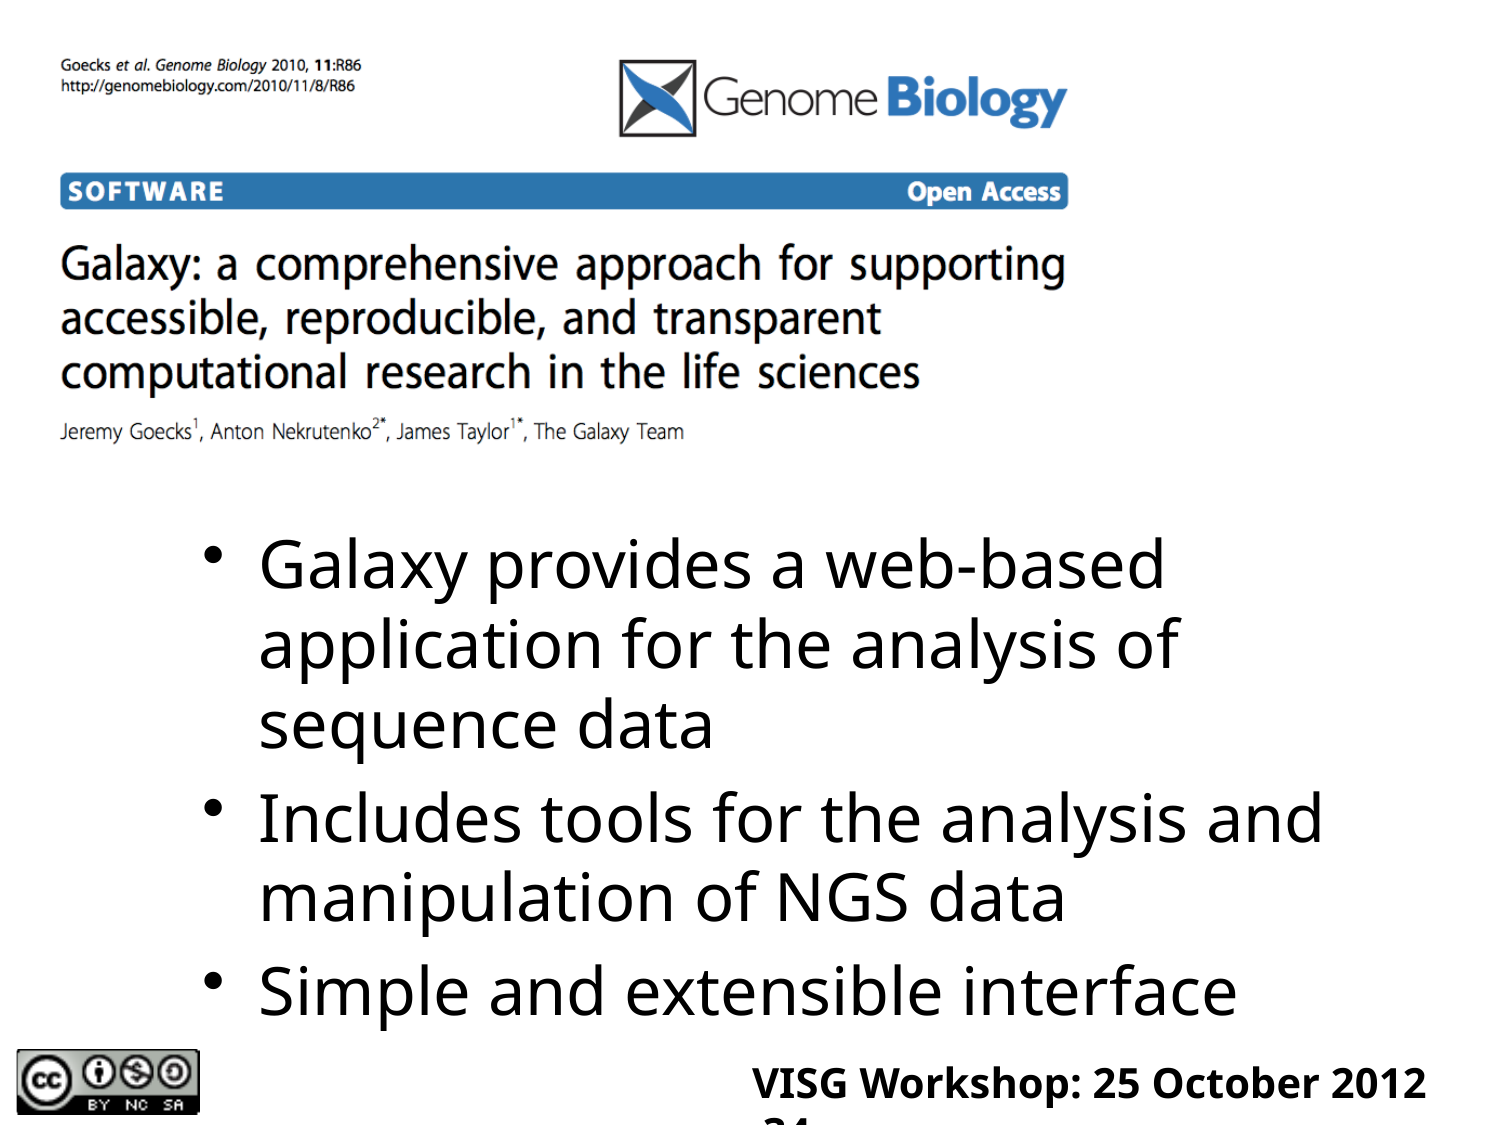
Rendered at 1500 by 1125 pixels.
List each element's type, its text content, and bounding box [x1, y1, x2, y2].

picture [16, 1049, 200, 1115]
picture [53, 49, 1075, 451]
list Galaxy provides a web-based application for the analysis of sequence data Includes tools for the analysis and manipulation of NGS data Simple and extensible interface [187, 514, 1344, 1088]
